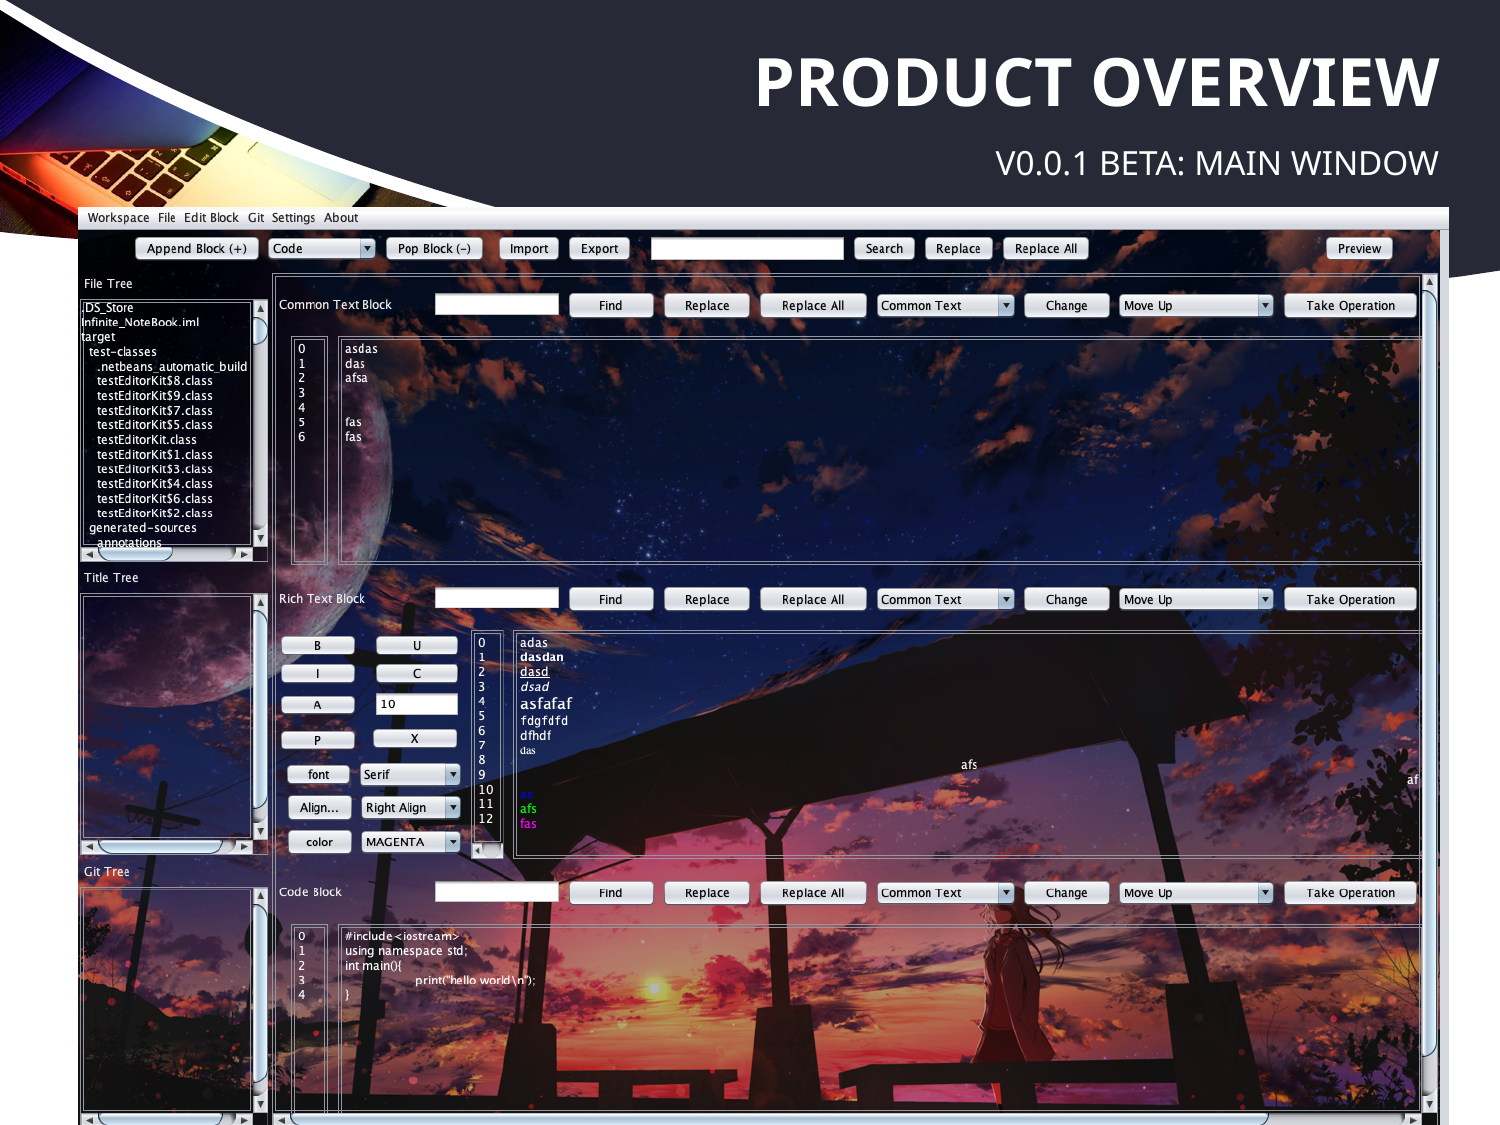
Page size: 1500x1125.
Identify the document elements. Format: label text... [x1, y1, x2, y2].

subtitle V0.0.1 beta: main window [375, 139, 1500, 257]
title Product overview [103, 2, 1500, 168]
picture [0, 9, 1449, 1125]
